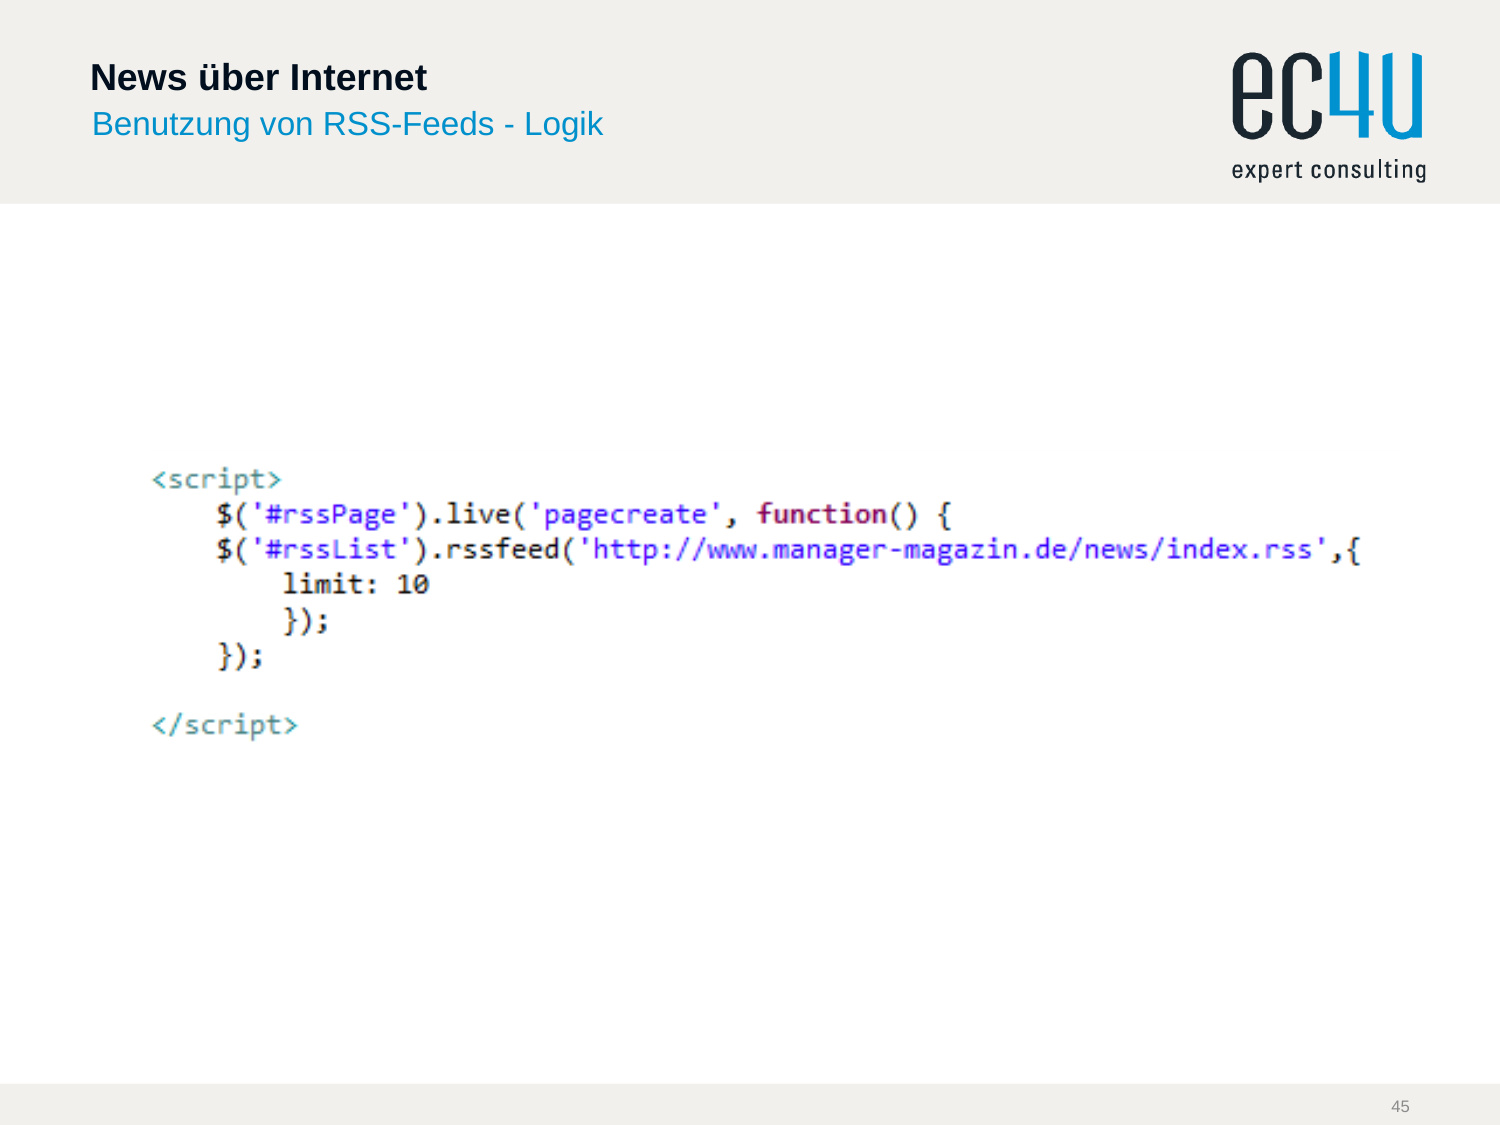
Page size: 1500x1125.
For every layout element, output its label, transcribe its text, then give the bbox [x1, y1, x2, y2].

title News über Internet [75, 42, 1211, 109]
picture [0, 0, 1500, 1125]
slide_number 45 [1074, 1089, 1425, 1122]
list Benutzung von RSS-Feeds - Logik [76, 101, 1211, 197]
